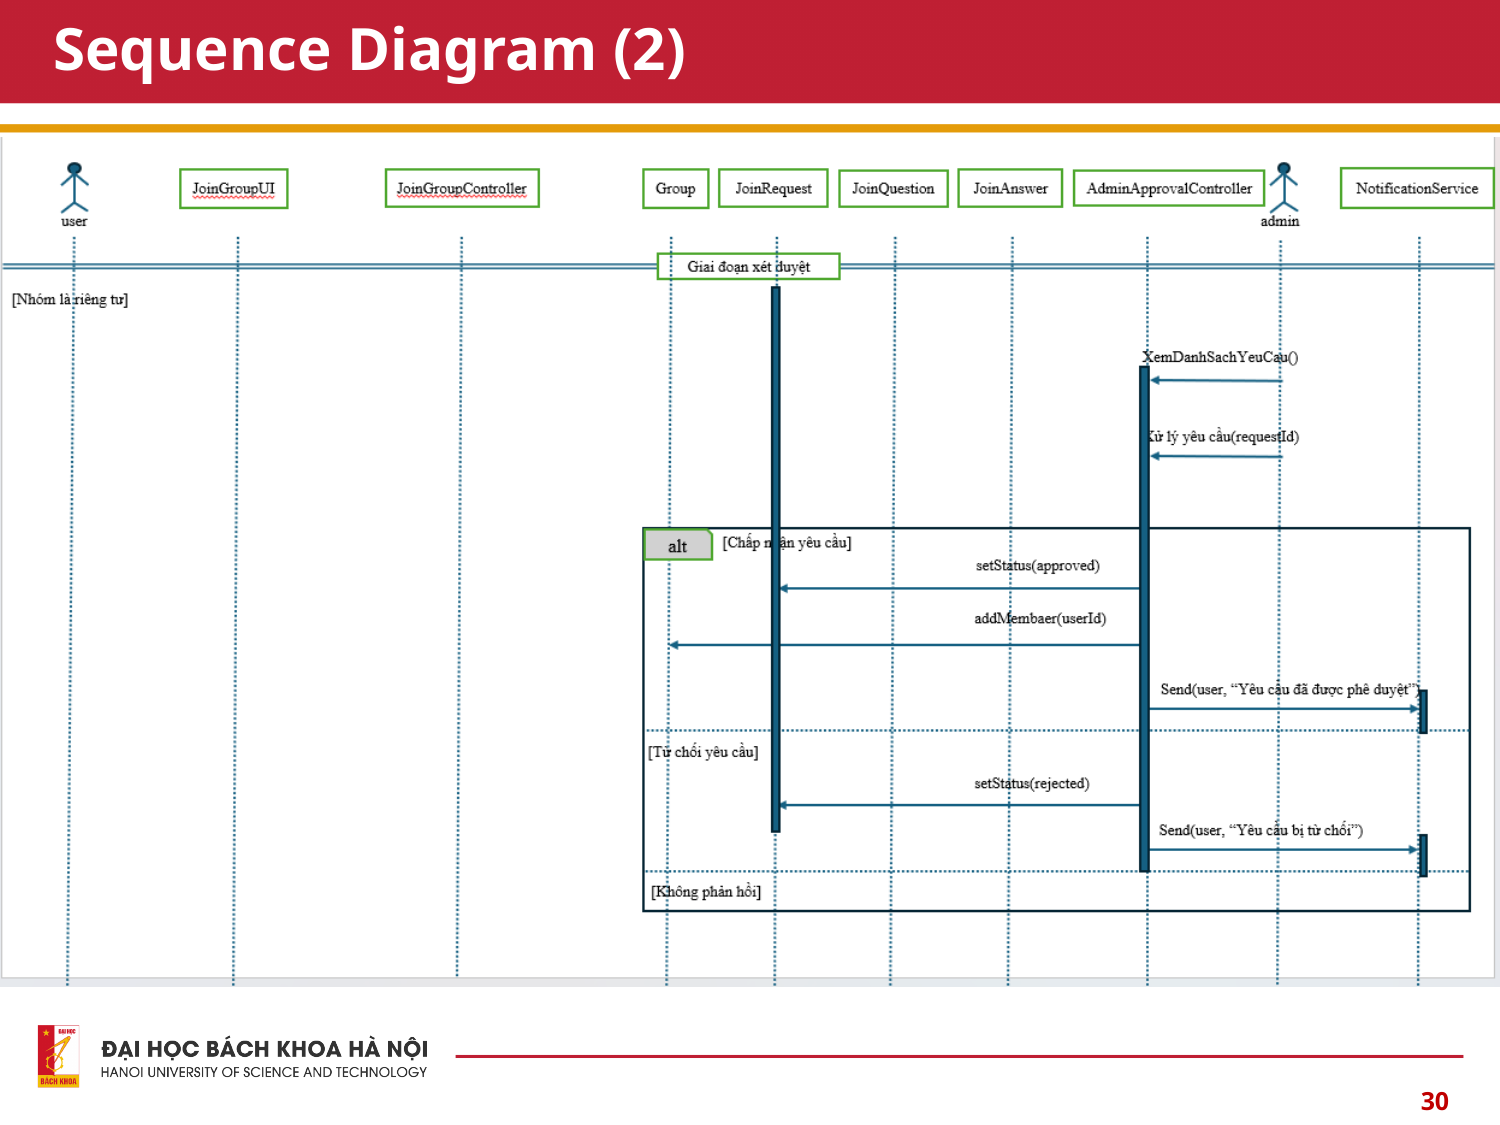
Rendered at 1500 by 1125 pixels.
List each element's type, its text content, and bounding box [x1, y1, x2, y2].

slide_number 30 [1126, 1078, 1464, 1125]
title Sequence Diagram (2) [38, 12, 1462, 87]
picture [0, 0, 1500, 1125]
